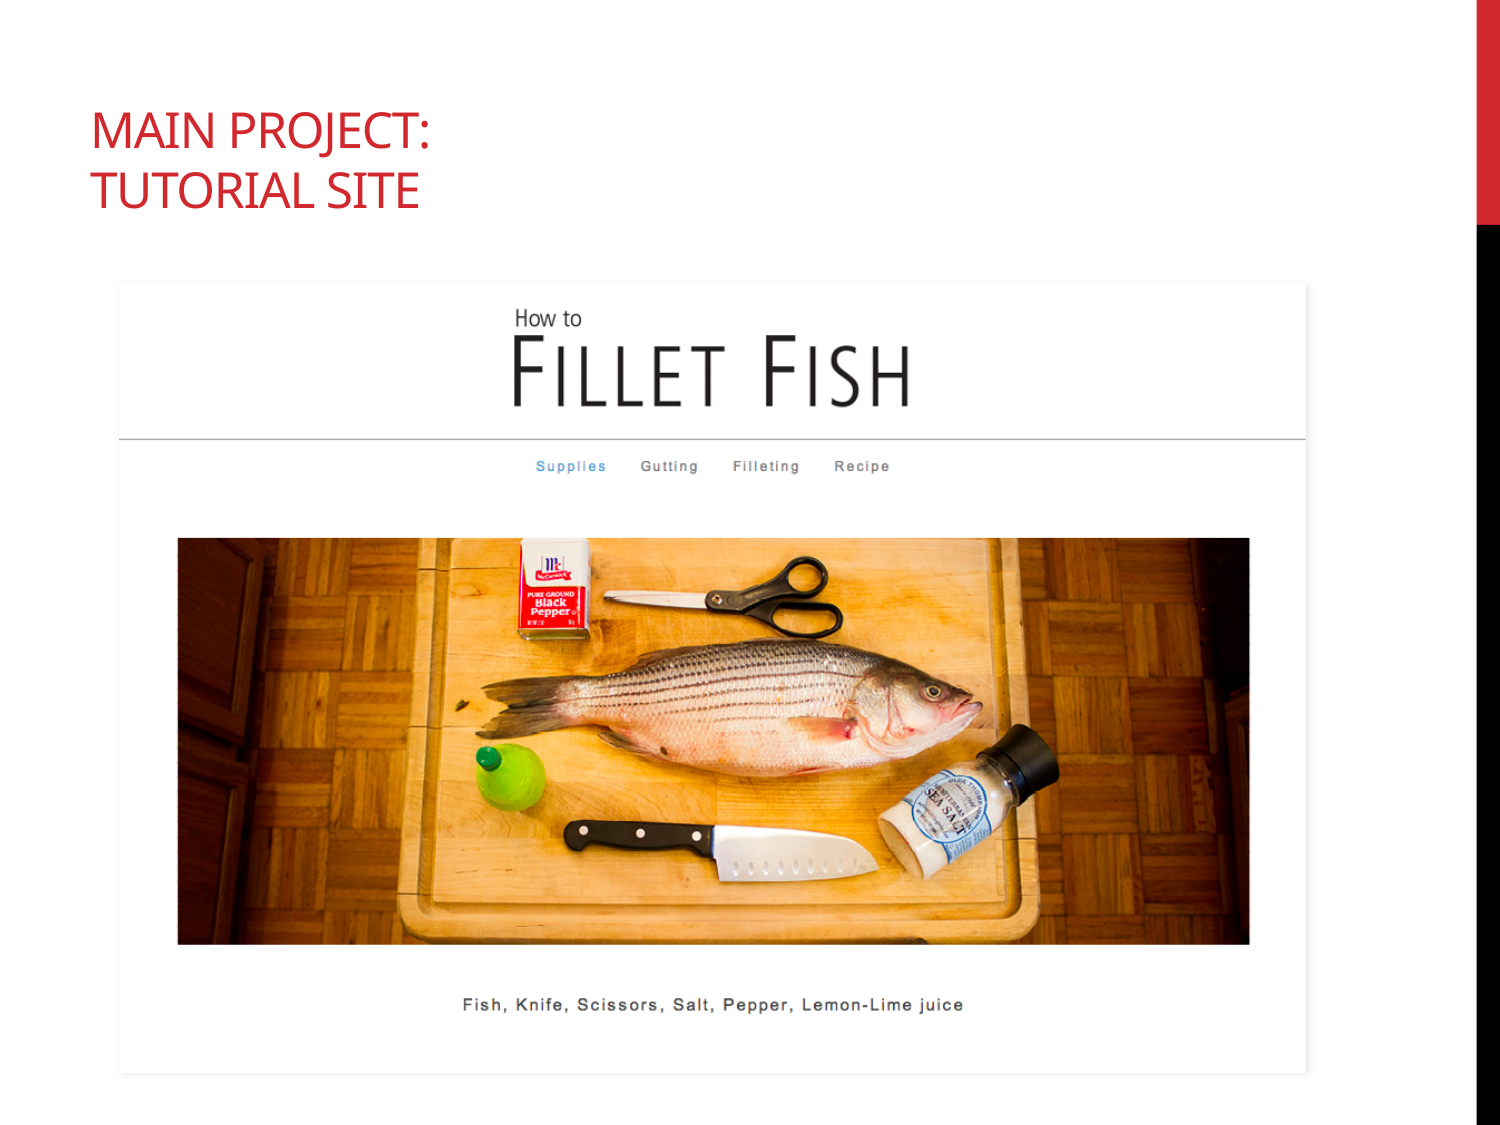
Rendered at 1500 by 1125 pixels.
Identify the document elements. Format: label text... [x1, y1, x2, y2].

picture [118, 283, 1307, 1073]
title Main project: Tutorial Site [75, 91, 1325, 226]
